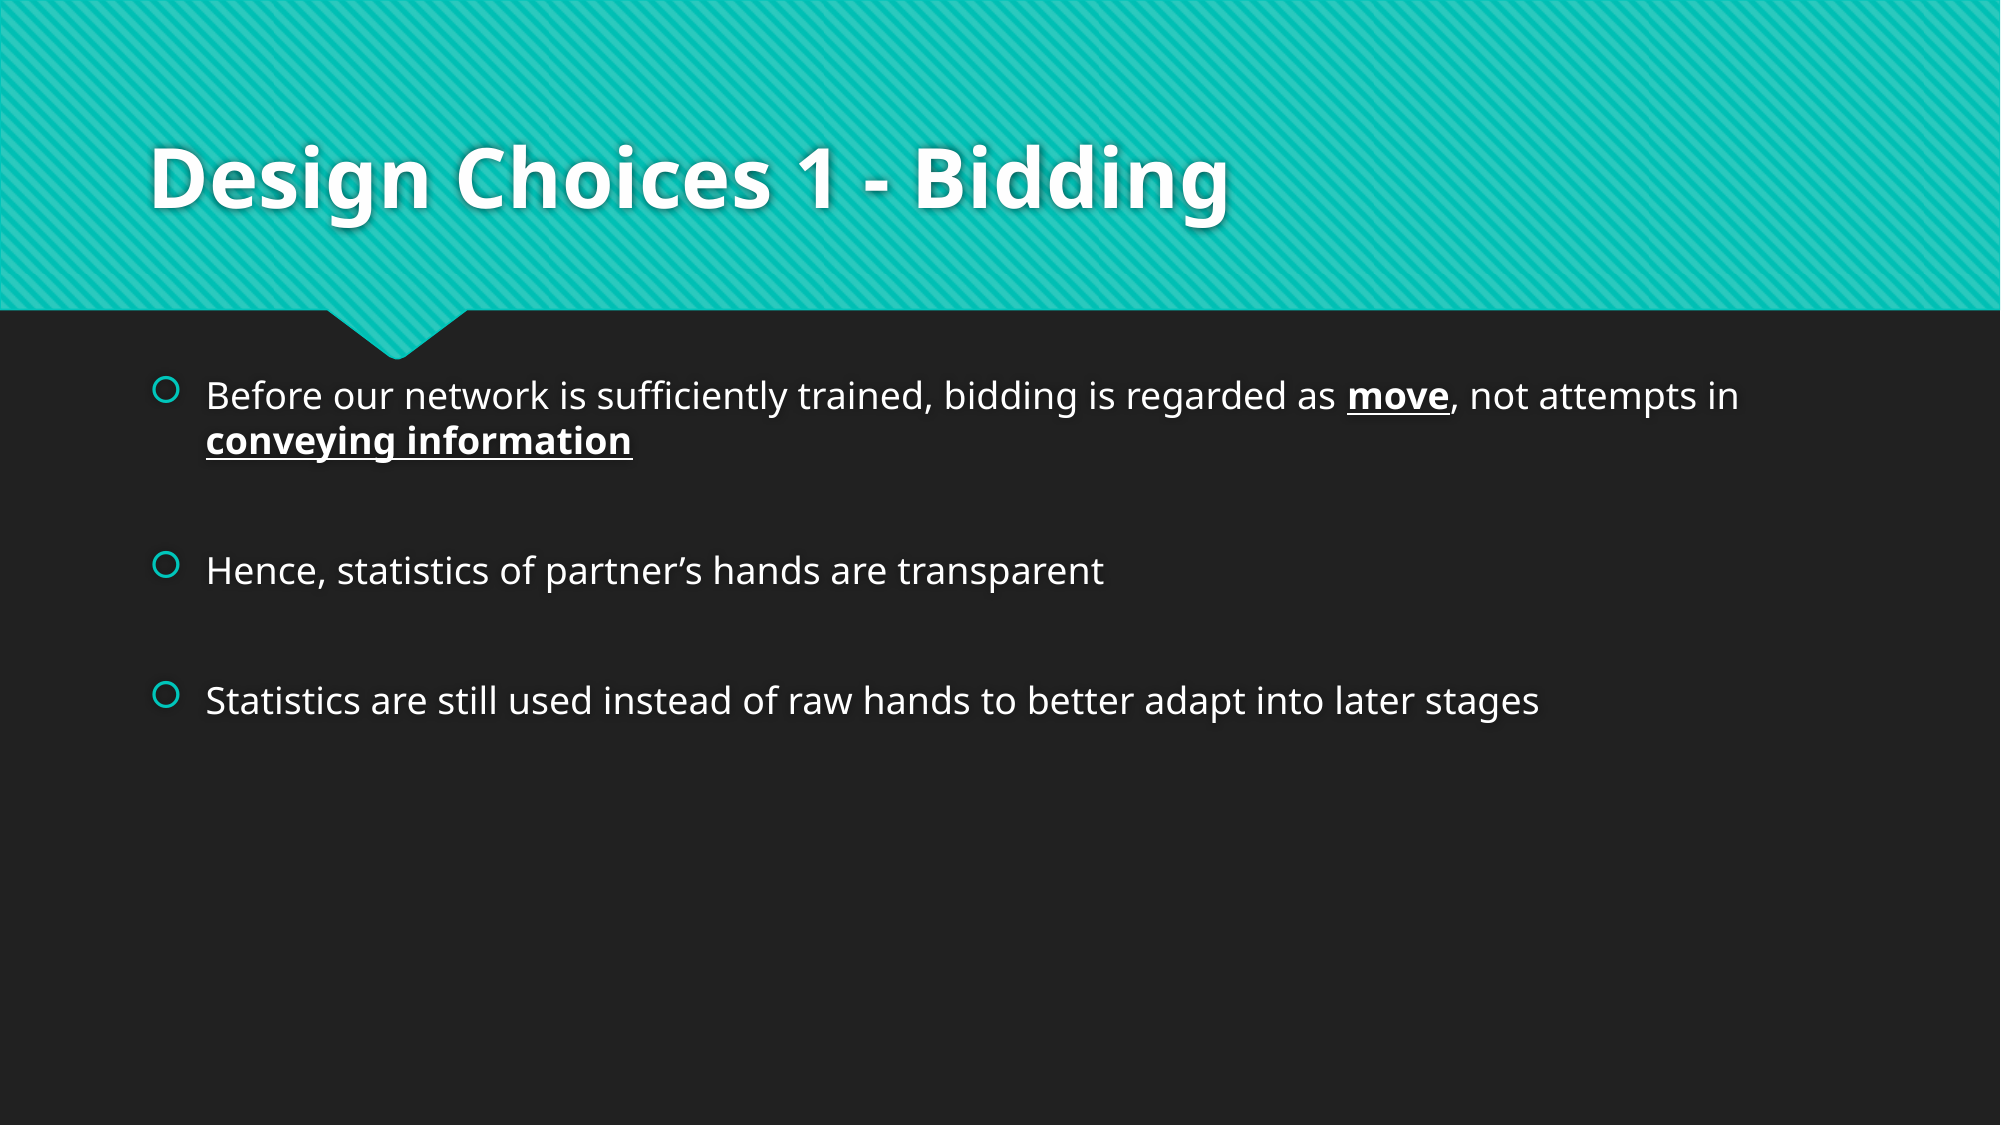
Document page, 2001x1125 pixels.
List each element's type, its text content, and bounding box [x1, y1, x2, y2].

title Design Choices 1 - Bidding [132, 73, 1868, 233]
list Before our network is sufficiently trained, bidding is regarded as move, not attempts in conveying information Hence, statistics of partner’s hands are transparent Statistics are still used instead of raw hands to better adapt into later stages [134, 364, 1866, 962]
